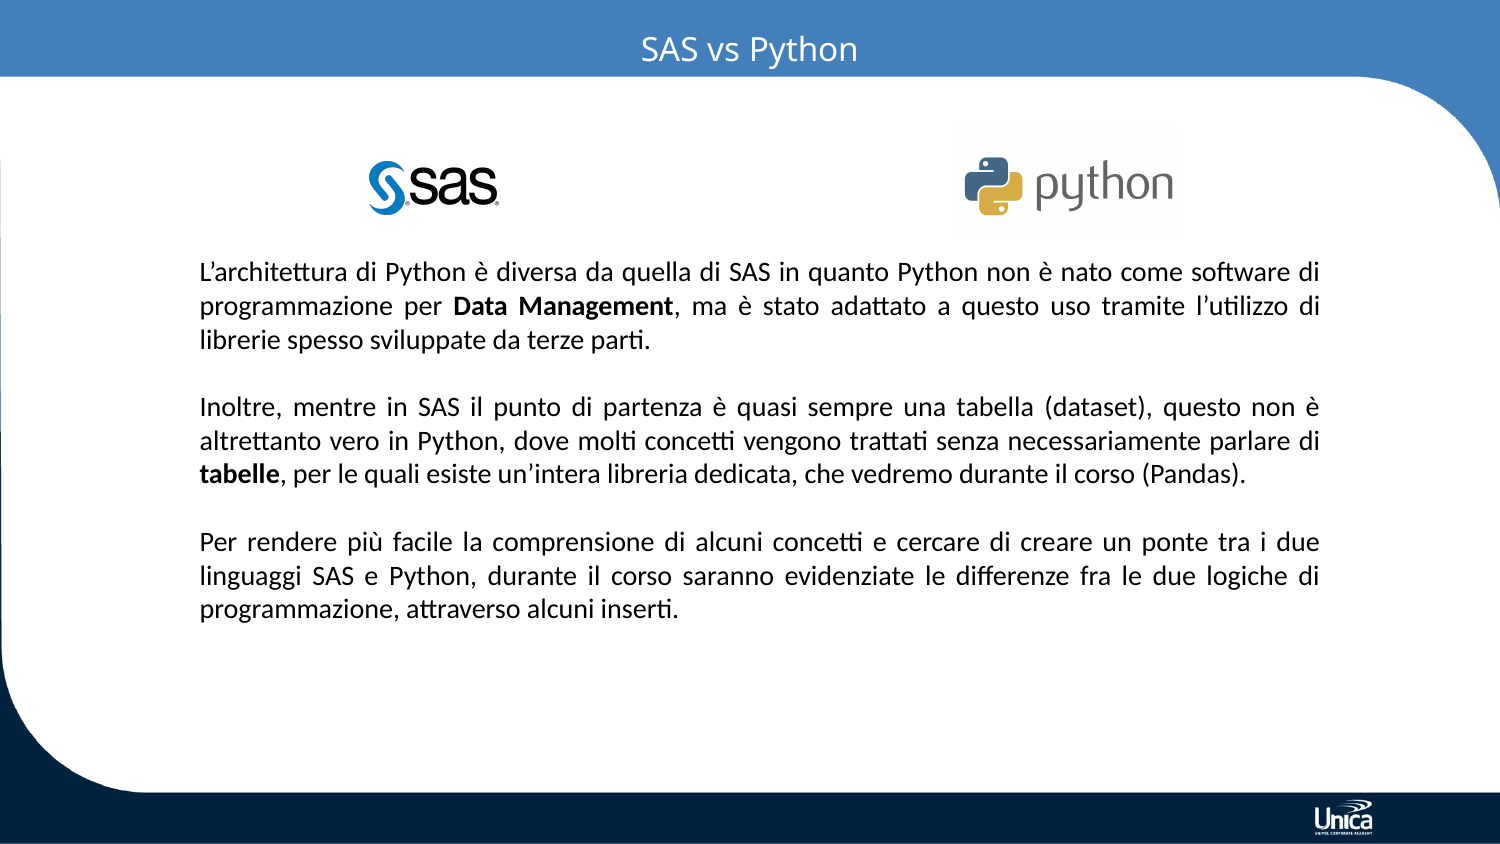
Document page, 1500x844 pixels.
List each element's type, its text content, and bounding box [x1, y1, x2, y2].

text_box L’architettura di Python è diversa da quella di SAS in quanto Python non è nato come software di programmazione per Data Management, ma è stato adattato a questo uso tramite l’utilizzo di librerie spesso sviluppate da terze parti. Inoltre, mentre in SAS il punto di partenza è quasi sempre una tabella (dataset), questo non è altrettanto vero in Python, dove molti concetti vengono trattati senza necessariamente parlare di tabelle, per le quali esiste un’intera libreria dedicata, che vedremo durante il corso (Pandas). Per rendere più facile la comprensione di alcuni concetti e cercare di creare un ponte tra i due linguaggi SAS e Python, durante il corso saranno evidenziate le differenze fra le due logiche di programmazione, attraverso alcuni inserti. [184, 246, 1337, 632]
picture [0, 0, 1500, 844]
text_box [369, 147, 499, 215]
title SAS vs Python [120, 36, 1380, 105]
